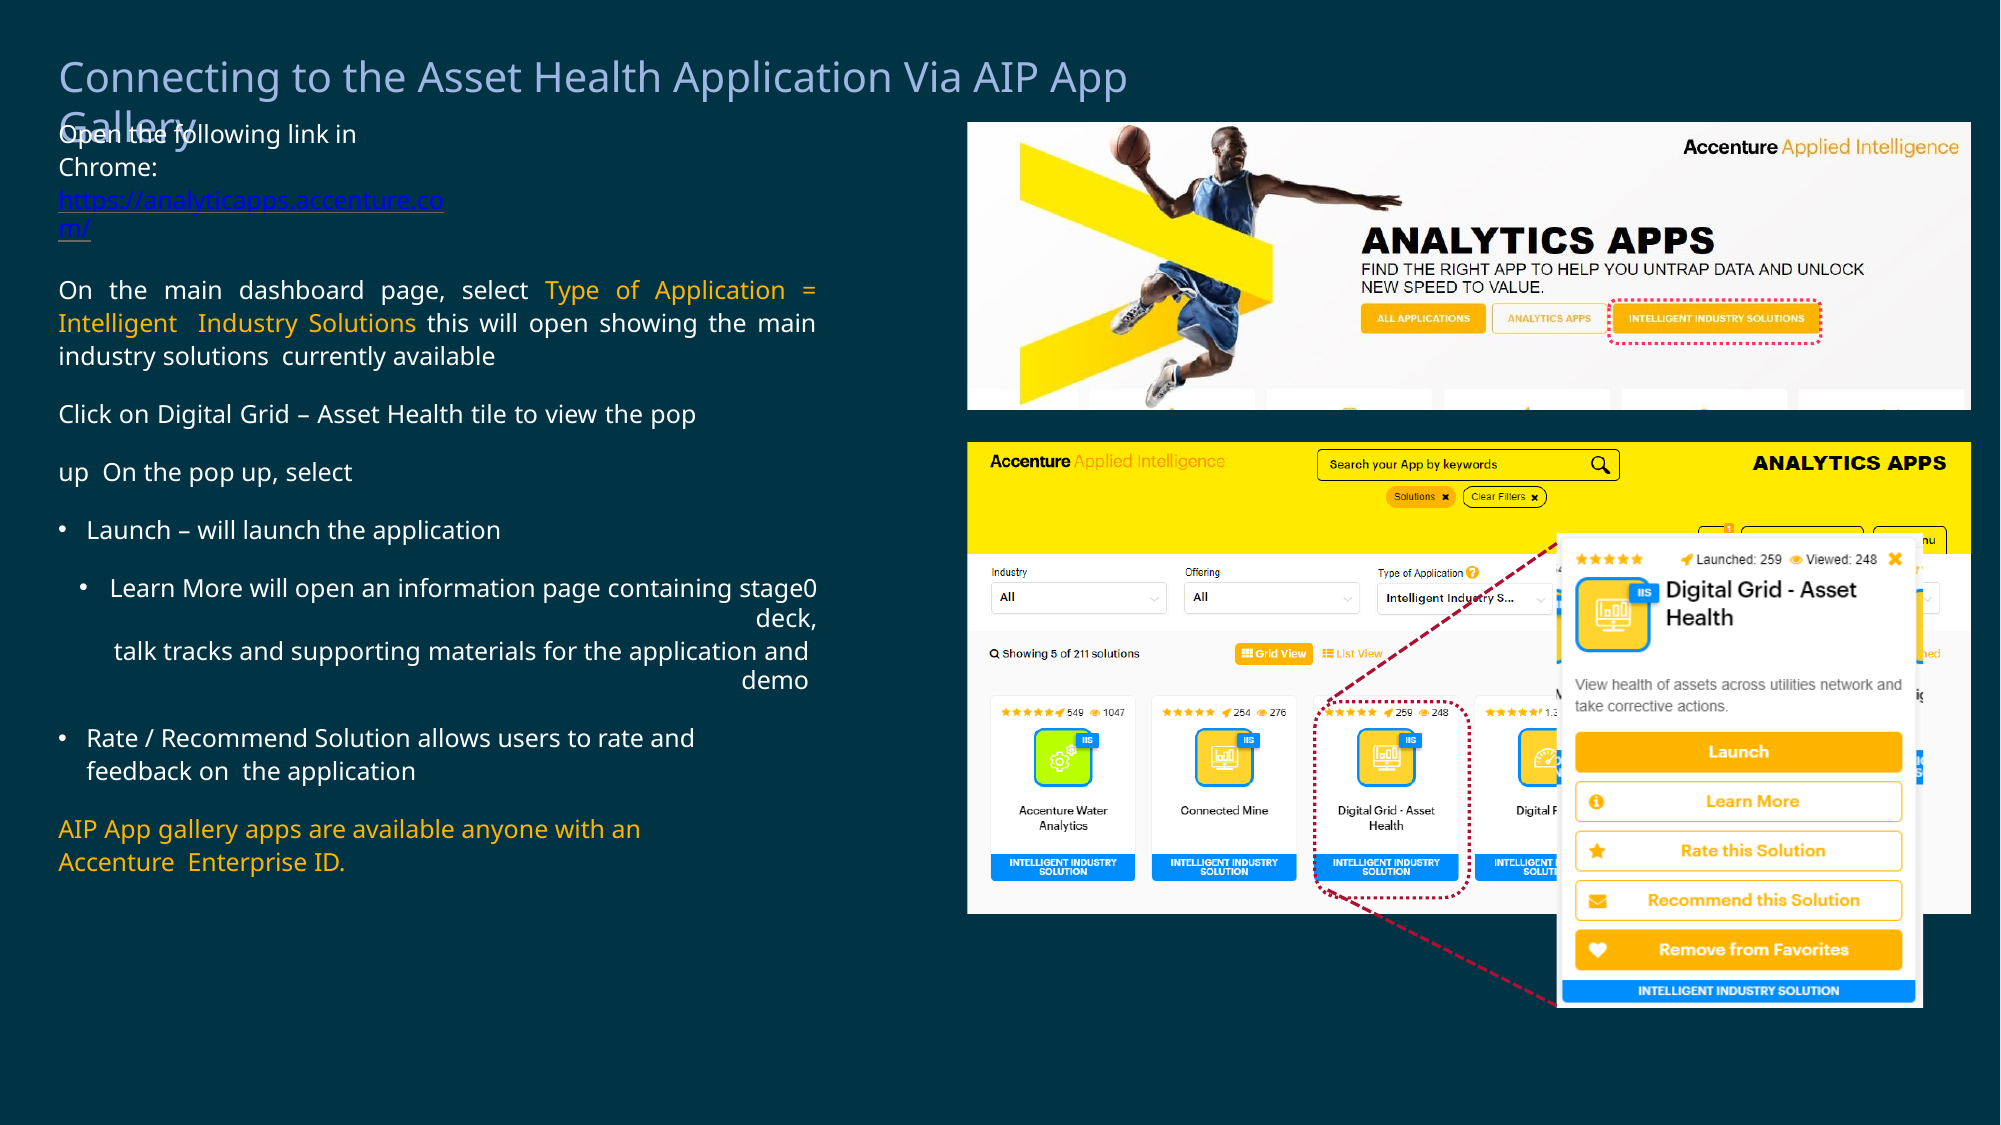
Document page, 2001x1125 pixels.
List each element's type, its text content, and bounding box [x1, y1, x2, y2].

text_box [1314, 701, 1470, 898]
picture [129, 856, 135, 870]
text_box [1556, 533, 1924, 1008]
picture [61, 861, 71, 866]
picture [208, 858, 214, 870]
picture [190, 854, 199, 870]
title Connecting to the Asset Health Application Via AIP App Gallery [56, 48, 1223, 239]
text_box [967, 122, 1971, 410]
picture [228, 860, 238, 868]
text_box [1609, 300, 1821, 344]
picture [100, 860, 110, 867]
picture [295, 859, 305, 866]
picture [163, 860, 173, 867]
picture [334, 859, 338, 869]
text_box [967, 442, 1971, 914]
picture [219, 855, 225, 869]
text_box Open the following link in Chrome: https://analyticapps.accenture.com/ On the main dashboard page, select Type of Application = Intelligent Industry Solutions this will open showing the main industry solutions currently available Click on Digital Grid – Asset Health tile to view the pop up On the pop up, select Launch – will launch the application Learn More will open an information page containing stage0 deck, talk tracks and supporting materials for the application and demo Rate / Recommend Solution allows users to rate and feedback on the application AIP App gallery apps are available anyone with an Accenture Enterprise ID. [56, 113, 819, 848]
picture [325, 854, 333, 870]
